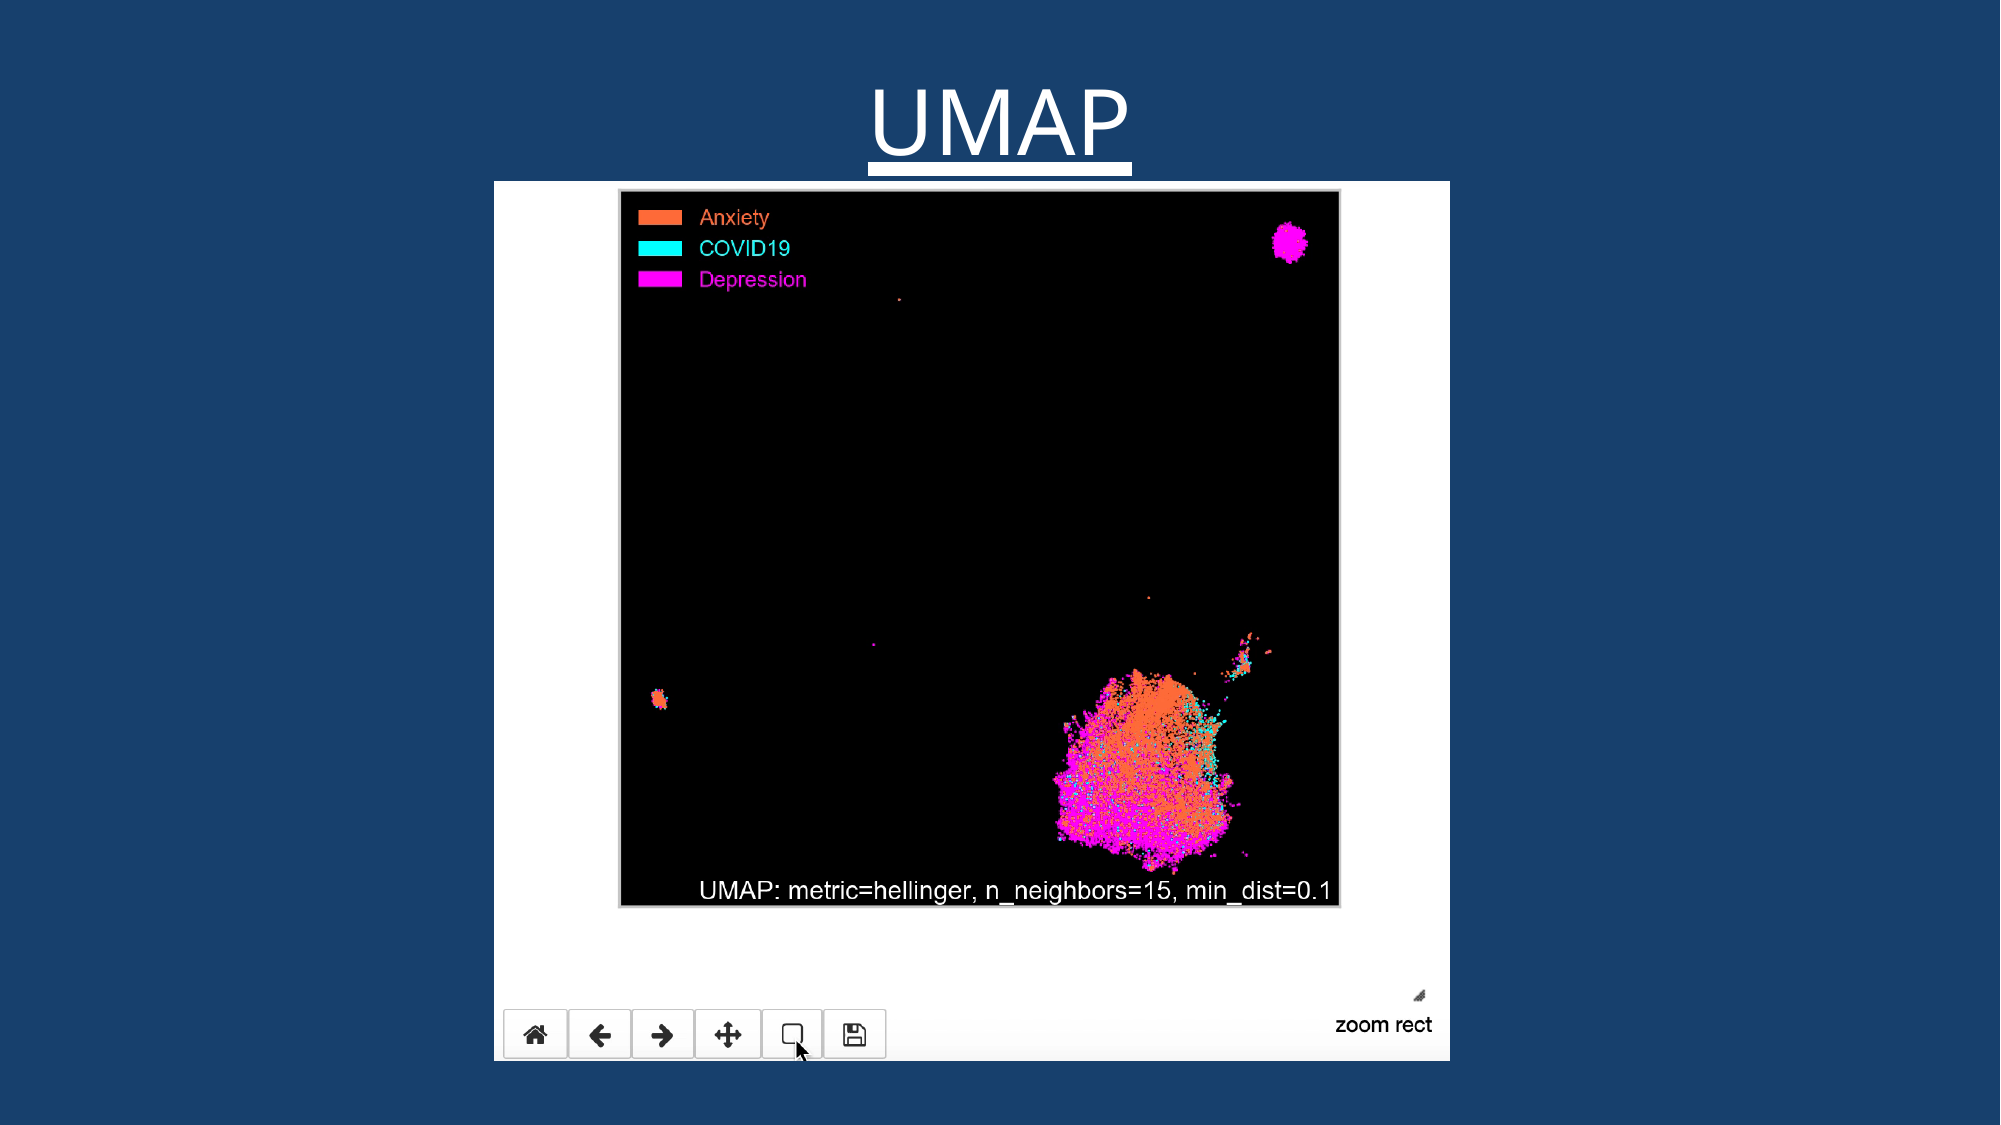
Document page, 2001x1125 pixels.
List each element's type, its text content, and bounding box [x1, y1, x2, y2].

text_box UMAP [369, 0, 1631, 271]
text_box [493, 180, 1451, 1062]
